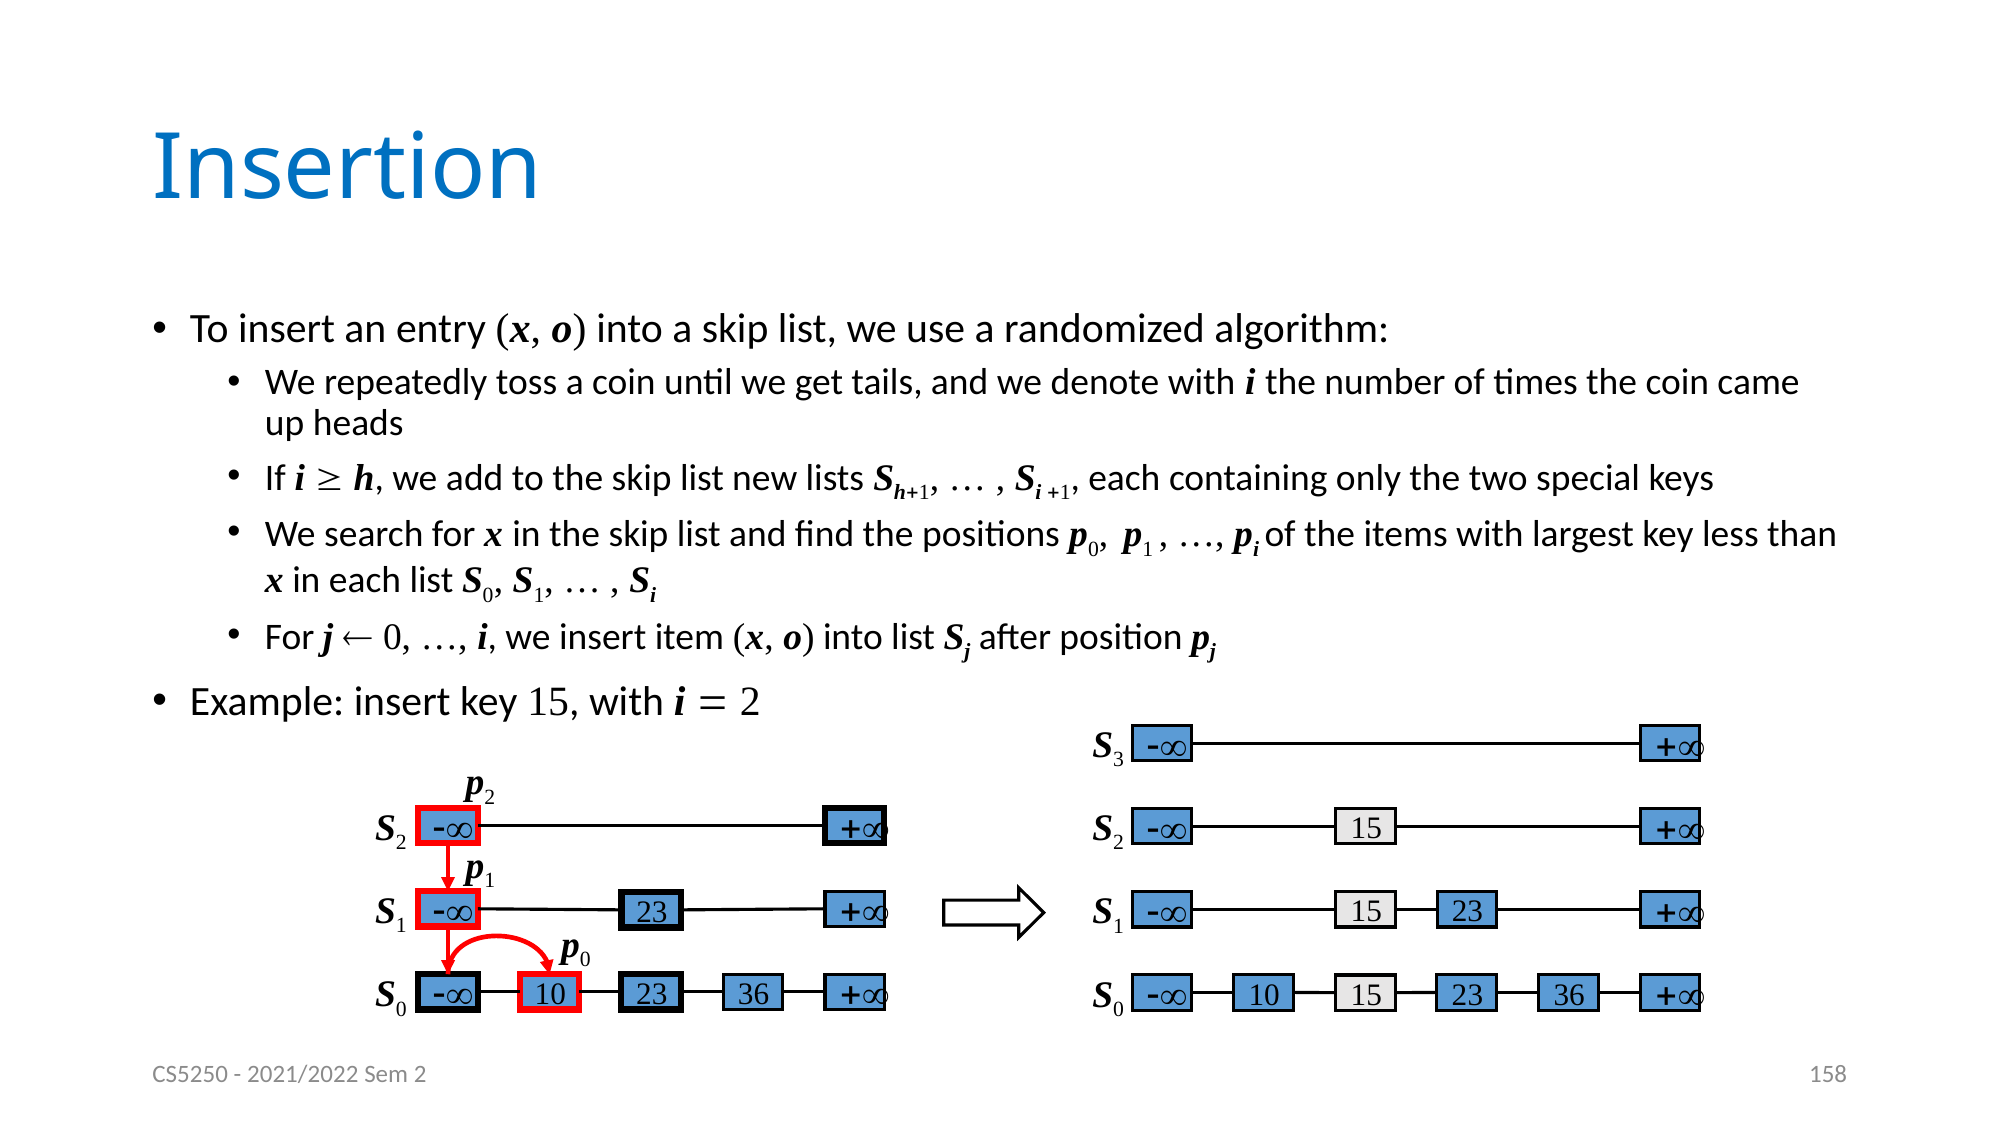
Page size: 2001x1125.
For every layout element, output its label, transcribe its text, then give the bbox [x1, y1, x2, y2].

slide_number CS5250 - 2021/2022 Sem 2 [137, 1042, 588, 1103]
text_box S2 [1077, 795, 1139, 862]
text_box S1 [1077, 879, 1139, 945]
text_box - [422, 807, 478, 844]
text_box 23 [621, 892, 682, 928]
text_box S0 [360, 961, 422, 1028]
text_box + [825, 807, 885, 844]
text_box S2 [360, 795, 422, 862]
text_box 23 [621, 974, 681, 1010]
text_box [1132, 725, 1700, 761]
text_box - [422, 891, 478, 927]
text_box 10 [519, 974, 580, 1010]
text_box S1 [360, 878, 422, 945]
text_box + [825, 891, 885, 927]
text_box + [825, 974, 885, 1010]
list To insert an entry (x, o) into a skip list, we use a randomized algorithm: We repeatedly toss a coin until we get tails, and we denote with i the number of times the coin came up heads If i  h, we add to the skip list new lists Sh+1, … , Si +1, each containing only the two special keys We search for x in the skip list and find the positions p0, p1 , …, pi of the items with largest key less than x in each list S0, S1, … , Si For j  0, …, i, we insert item (x, o) into list Sj after position pj Example: insert key 15, with i = 2 [137, 299, 1863, 1014]
text_box - [422, 974, 478, 1010]
text_box p1 [450, 833, 511, 900]
title Insertion [137, 59, 1863, 278]
text_box [943, 887, 1044, 938]
text_box S0 [1077, 962, 1139, 1029]
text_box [1132, 974, 1700, 1011]
text_box p2 [450, 749, 511, 816]
slide_number 158 [1412, 1042, 1863, 1103]
text_box S3 [1077, 712, 1139, 779]
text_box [1132, 808, 1700, 844]
text_box 36 [723, 974, 783, 1010]
text_box p0 [546, 912, 606, 979]
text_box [1132, 891, 1700, 928]
